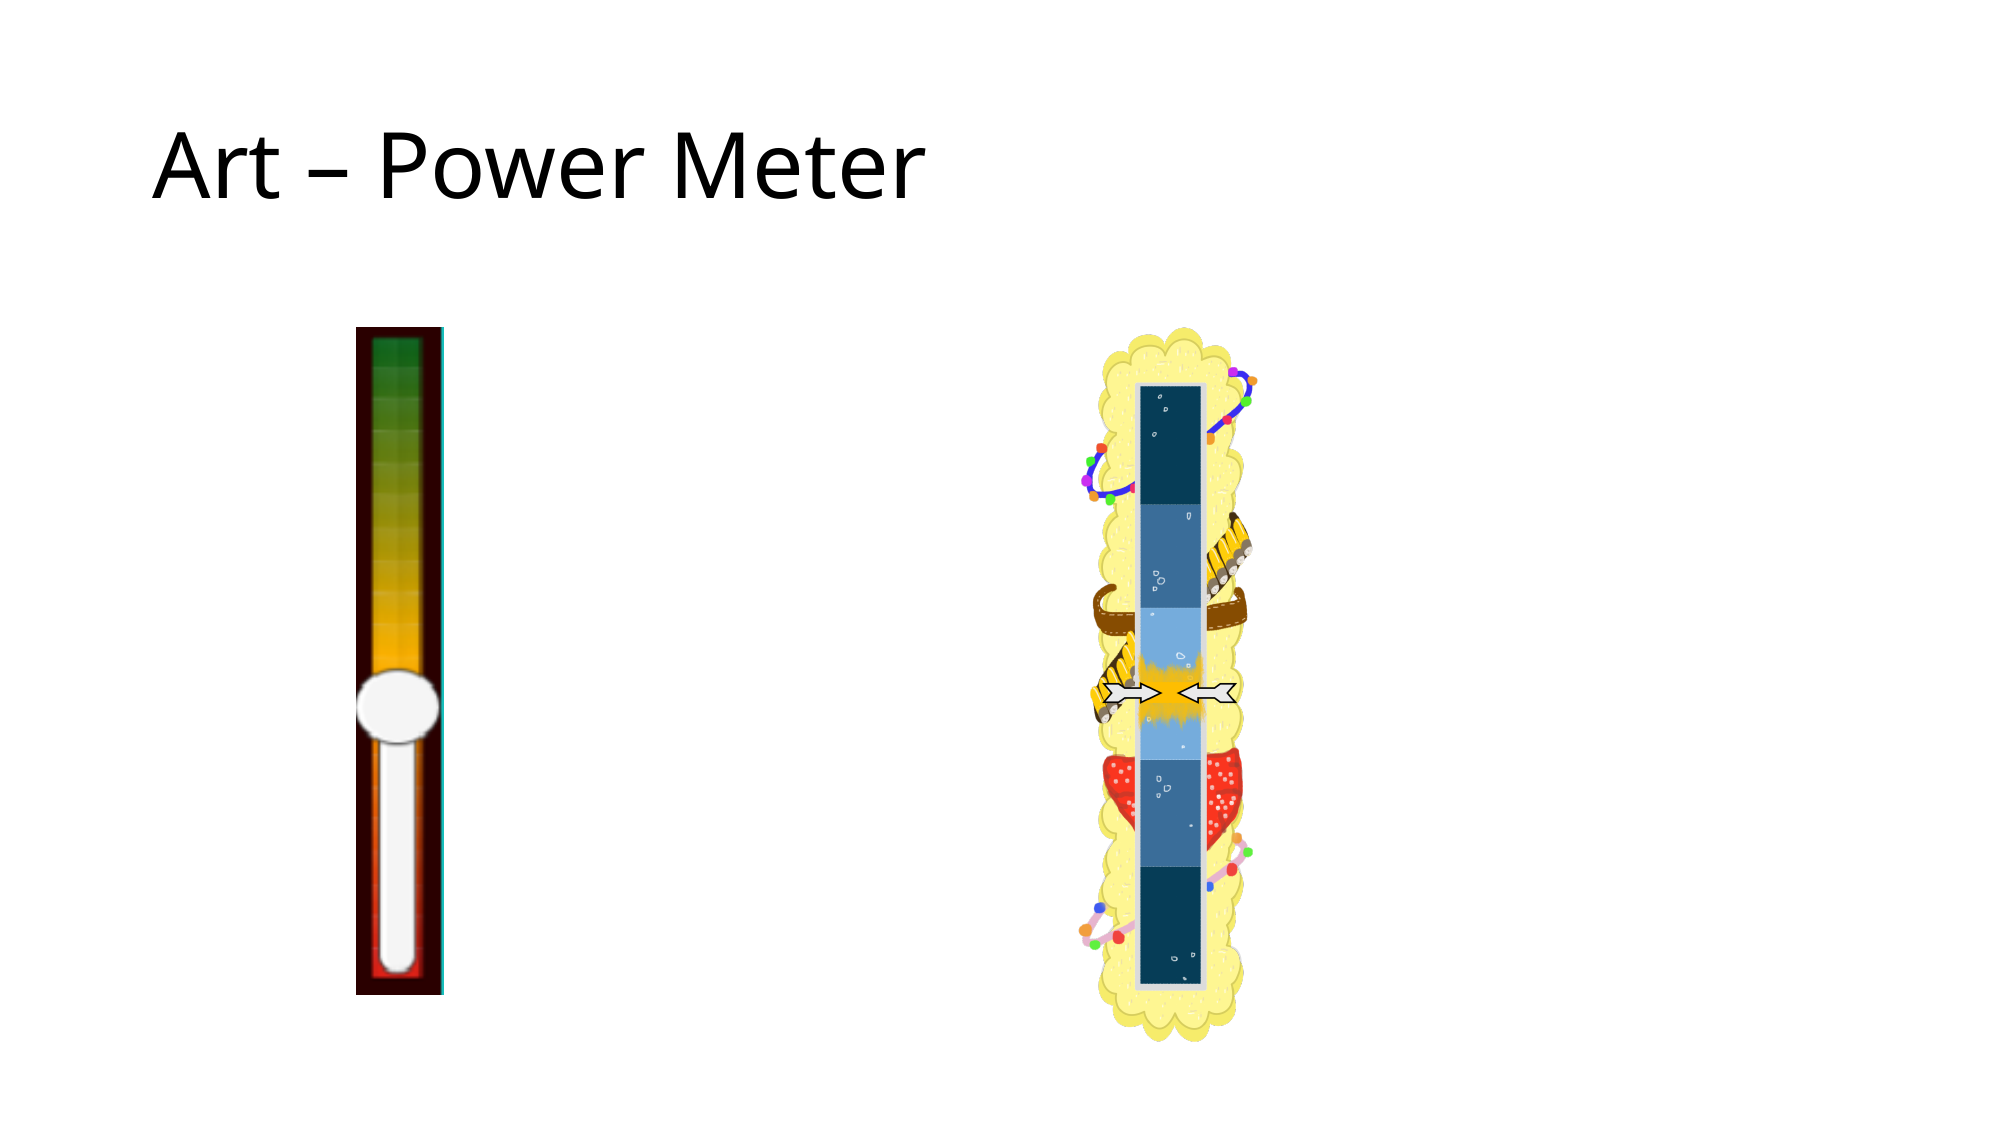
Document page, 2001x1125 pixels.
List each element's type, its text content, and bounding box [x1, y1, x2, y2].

picture [356, 327, 444, 995]
picture [753, 277, 1572, 1112]
title Art – Power Meter [137, 59, 1863, 278]
